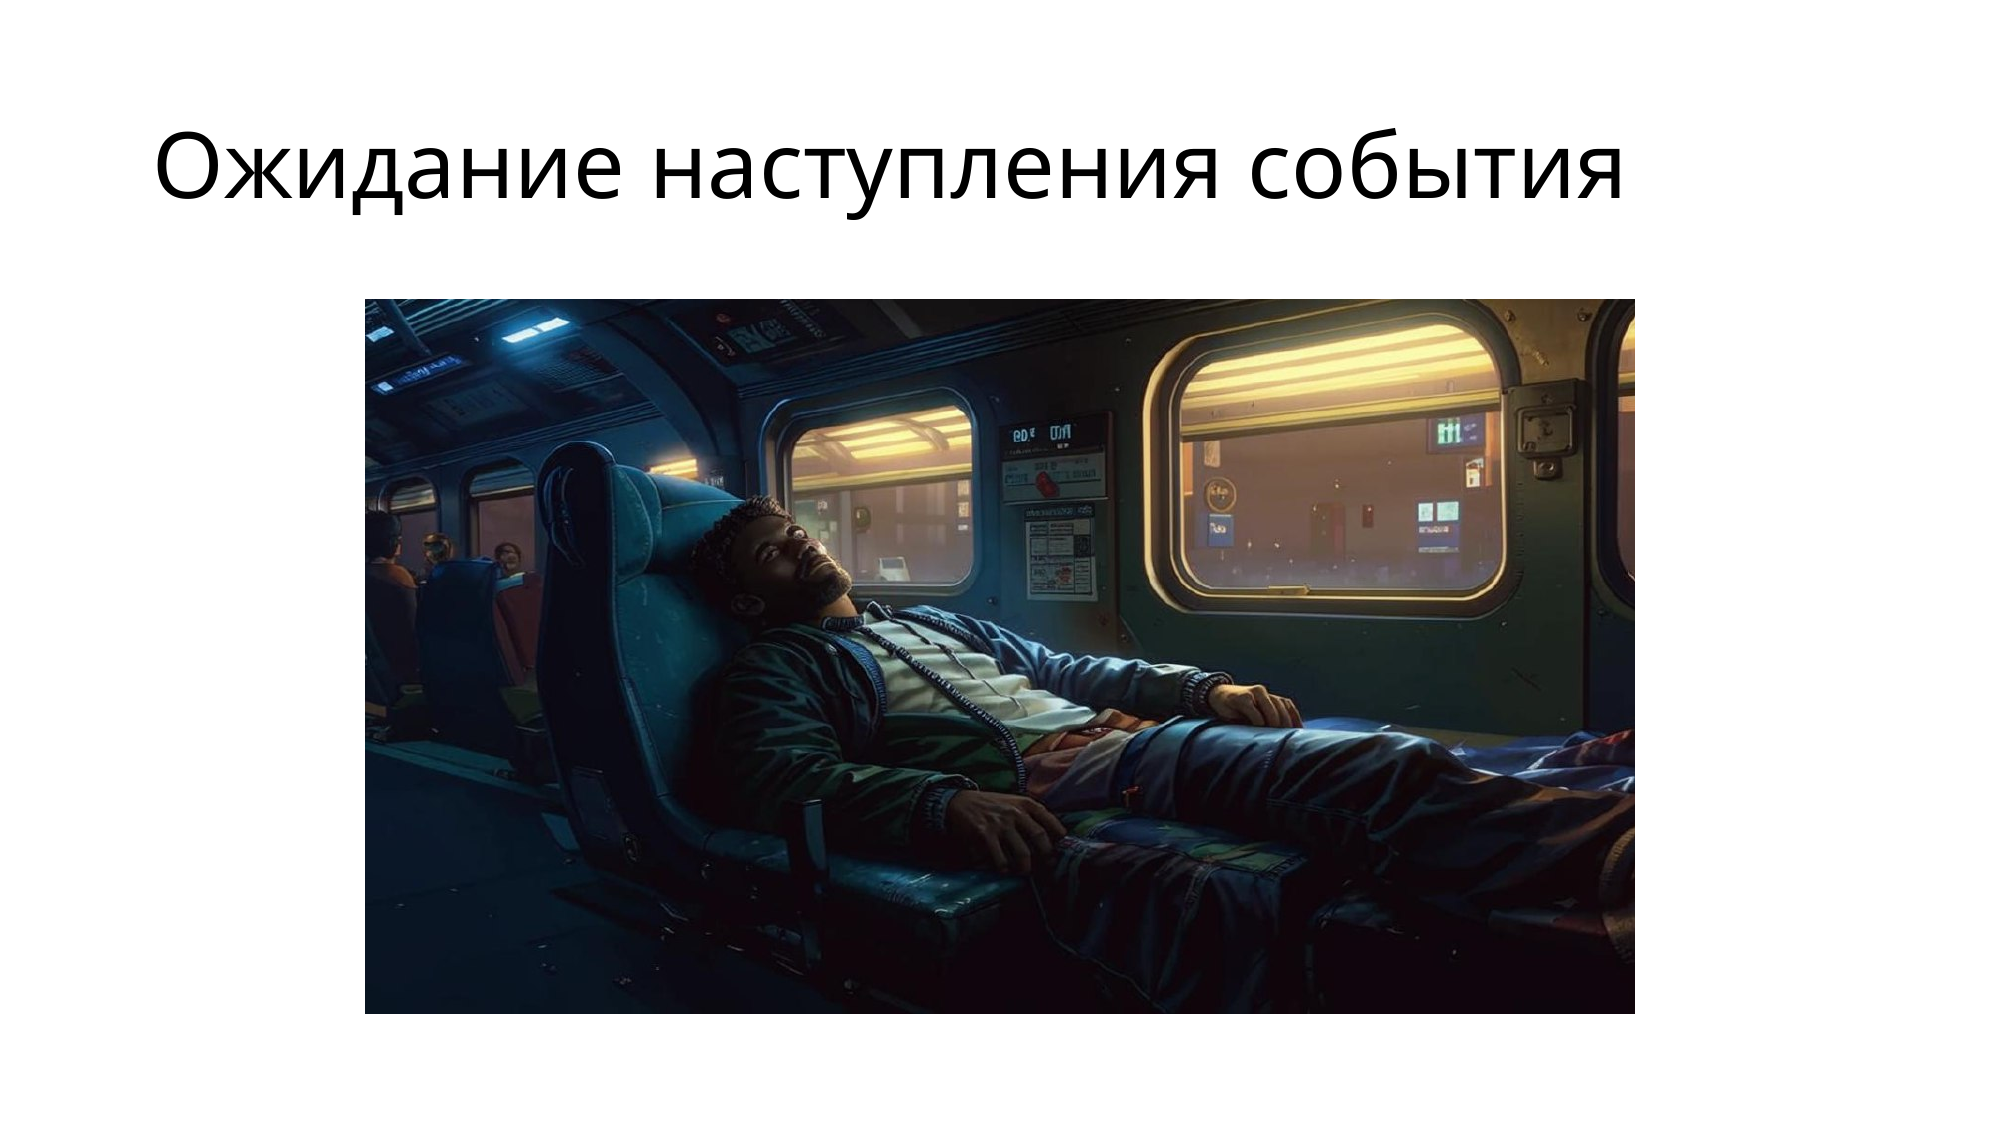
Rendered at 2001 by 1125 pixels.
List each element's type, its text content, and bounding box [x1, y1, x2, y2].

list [364, 298, 1635, 1014]
title Ожидание наступления события [137, 59, 1863, 278]
